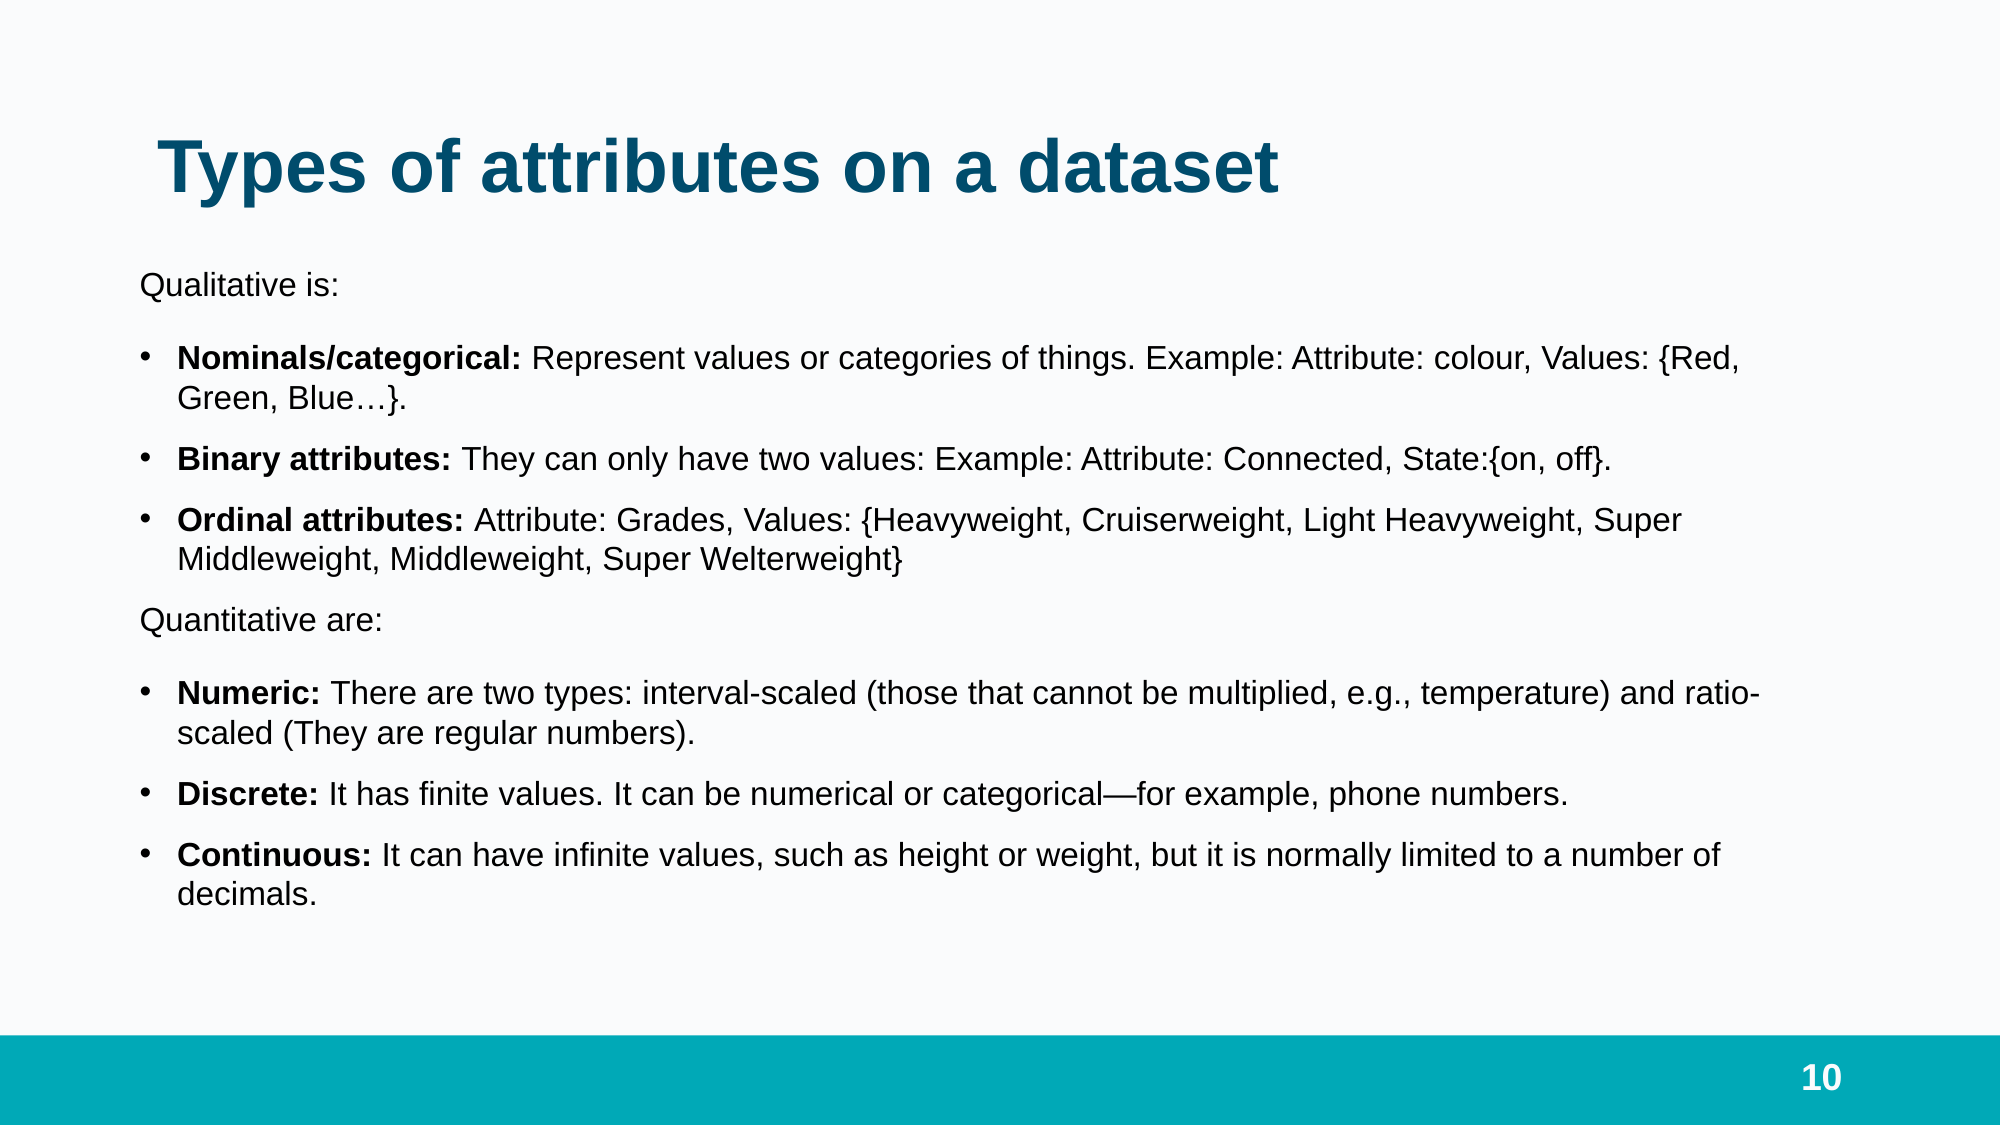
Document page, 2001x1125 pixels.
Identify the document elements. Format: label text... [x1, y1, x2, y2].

list Qualitative is: Nominals/categorical: Represent values or categories of things. Example: Attribute: colour, Values: {Red, Green, Blue…}. Binary attributes: They can only have two values: Example: Attribute: Connected, State:{on, off}. Ordinal attributes: Attribute: Grades, Values: {Heavyweight, Cruiserweight, Light Heavyweight, Super Middleweight, Middleweight, Super Welterweight} Quantitative are: Numeric: There are two types: interval-scaled (those that cannot be multiplied, e.g., temperature) and ratio-scaled (They are regular numbers). Discrete: It has finite values. It can be numerical or categorical—for example, phone numbers. Continuous: It can have infinite values, such as height or weight, but it is normally limited to a number of decimals. [119, 231, 1845, 945]
title Types of attributes on a dataset [137, 59, 1863, 278]
slide_number 10 [1412, 1047, 1863, 1108]
